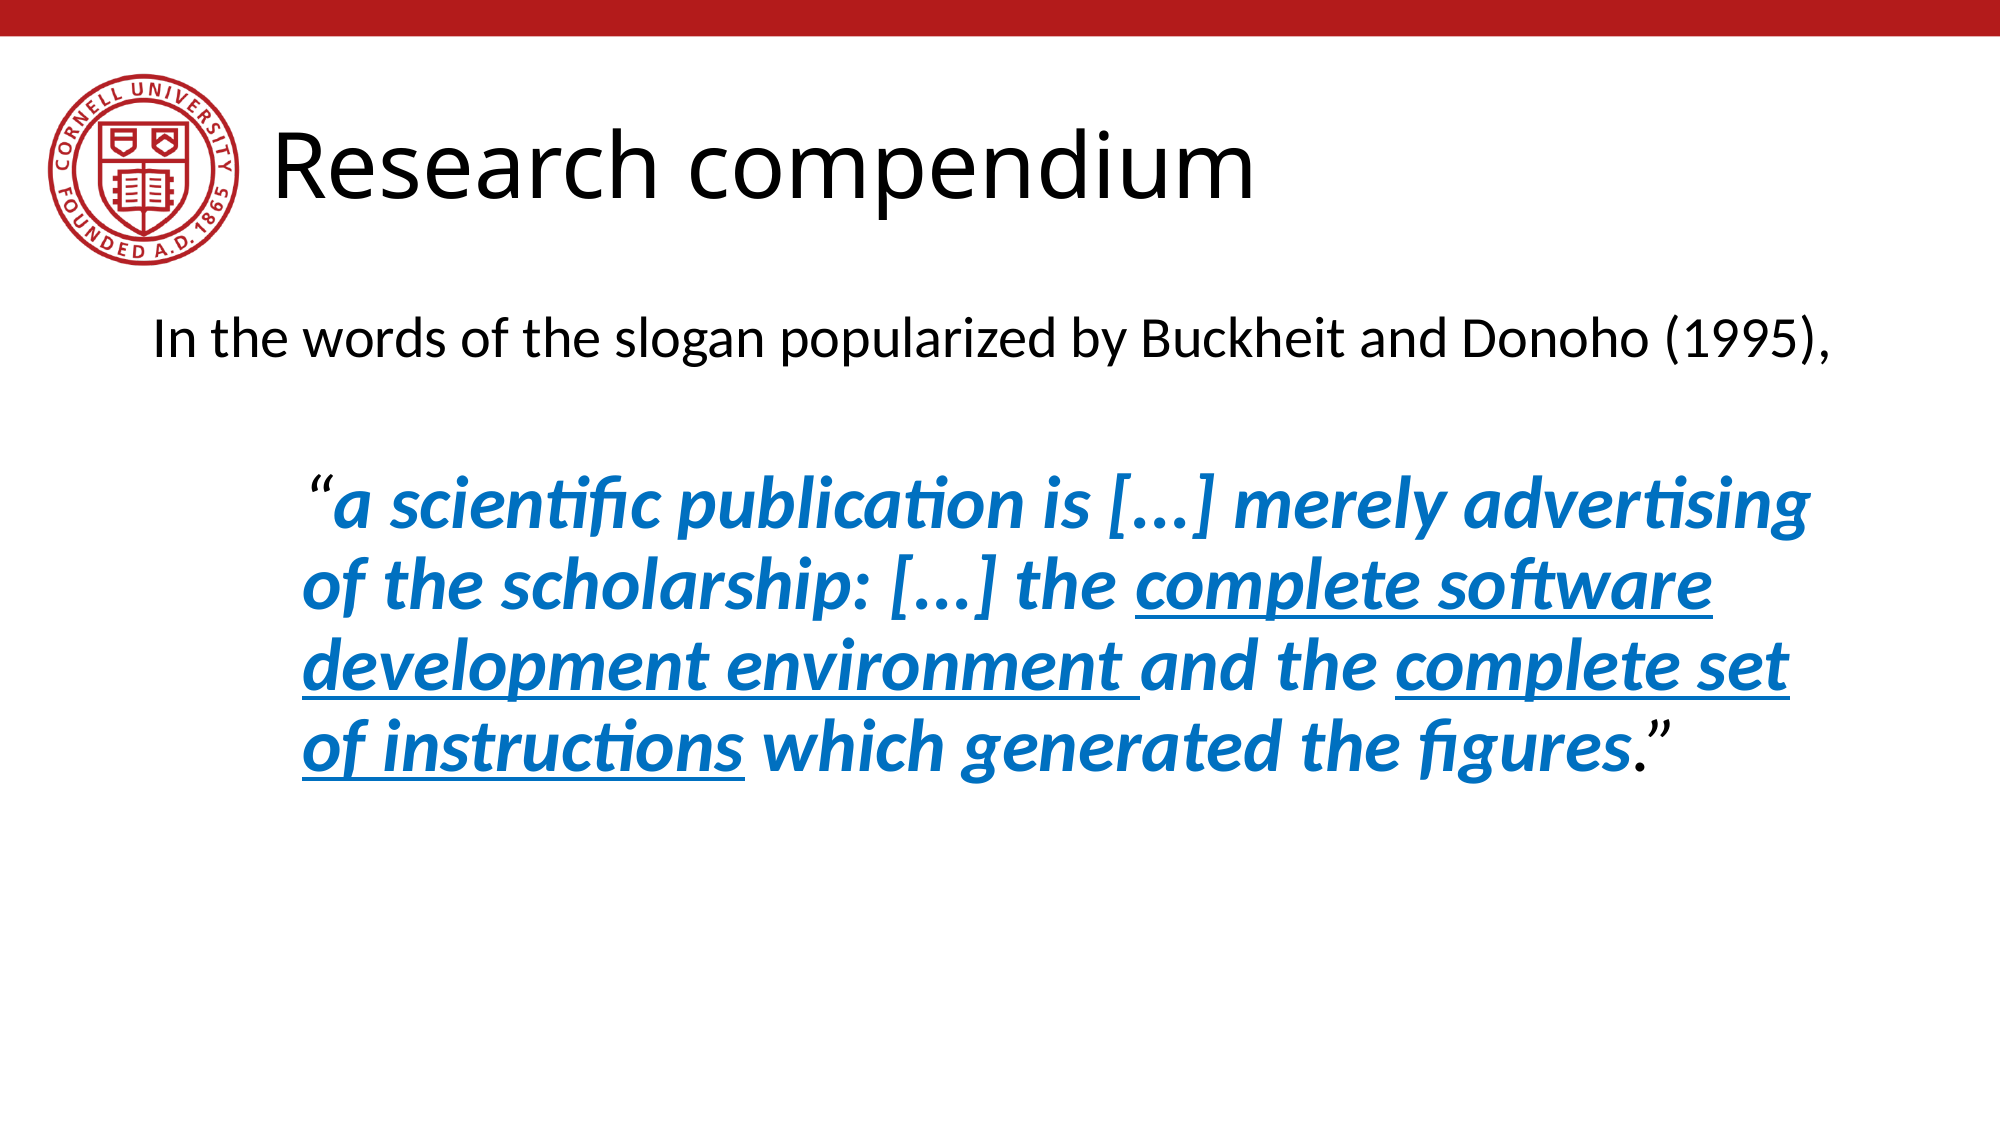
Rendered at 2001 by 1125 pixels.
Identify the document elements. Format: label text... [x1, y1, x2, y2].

title Research compendium [255, 59, 1860, 278]
list In the words of the slogan popularized by Buckheit and Donoho (1995), “a scientific publication is [...] merely advertising of the scholarship: [...] the complete software development environment and the complete set of instructions which generated the figures.” [137, 299, 1863, 1014]
picture [39, 65, 255, 274]
